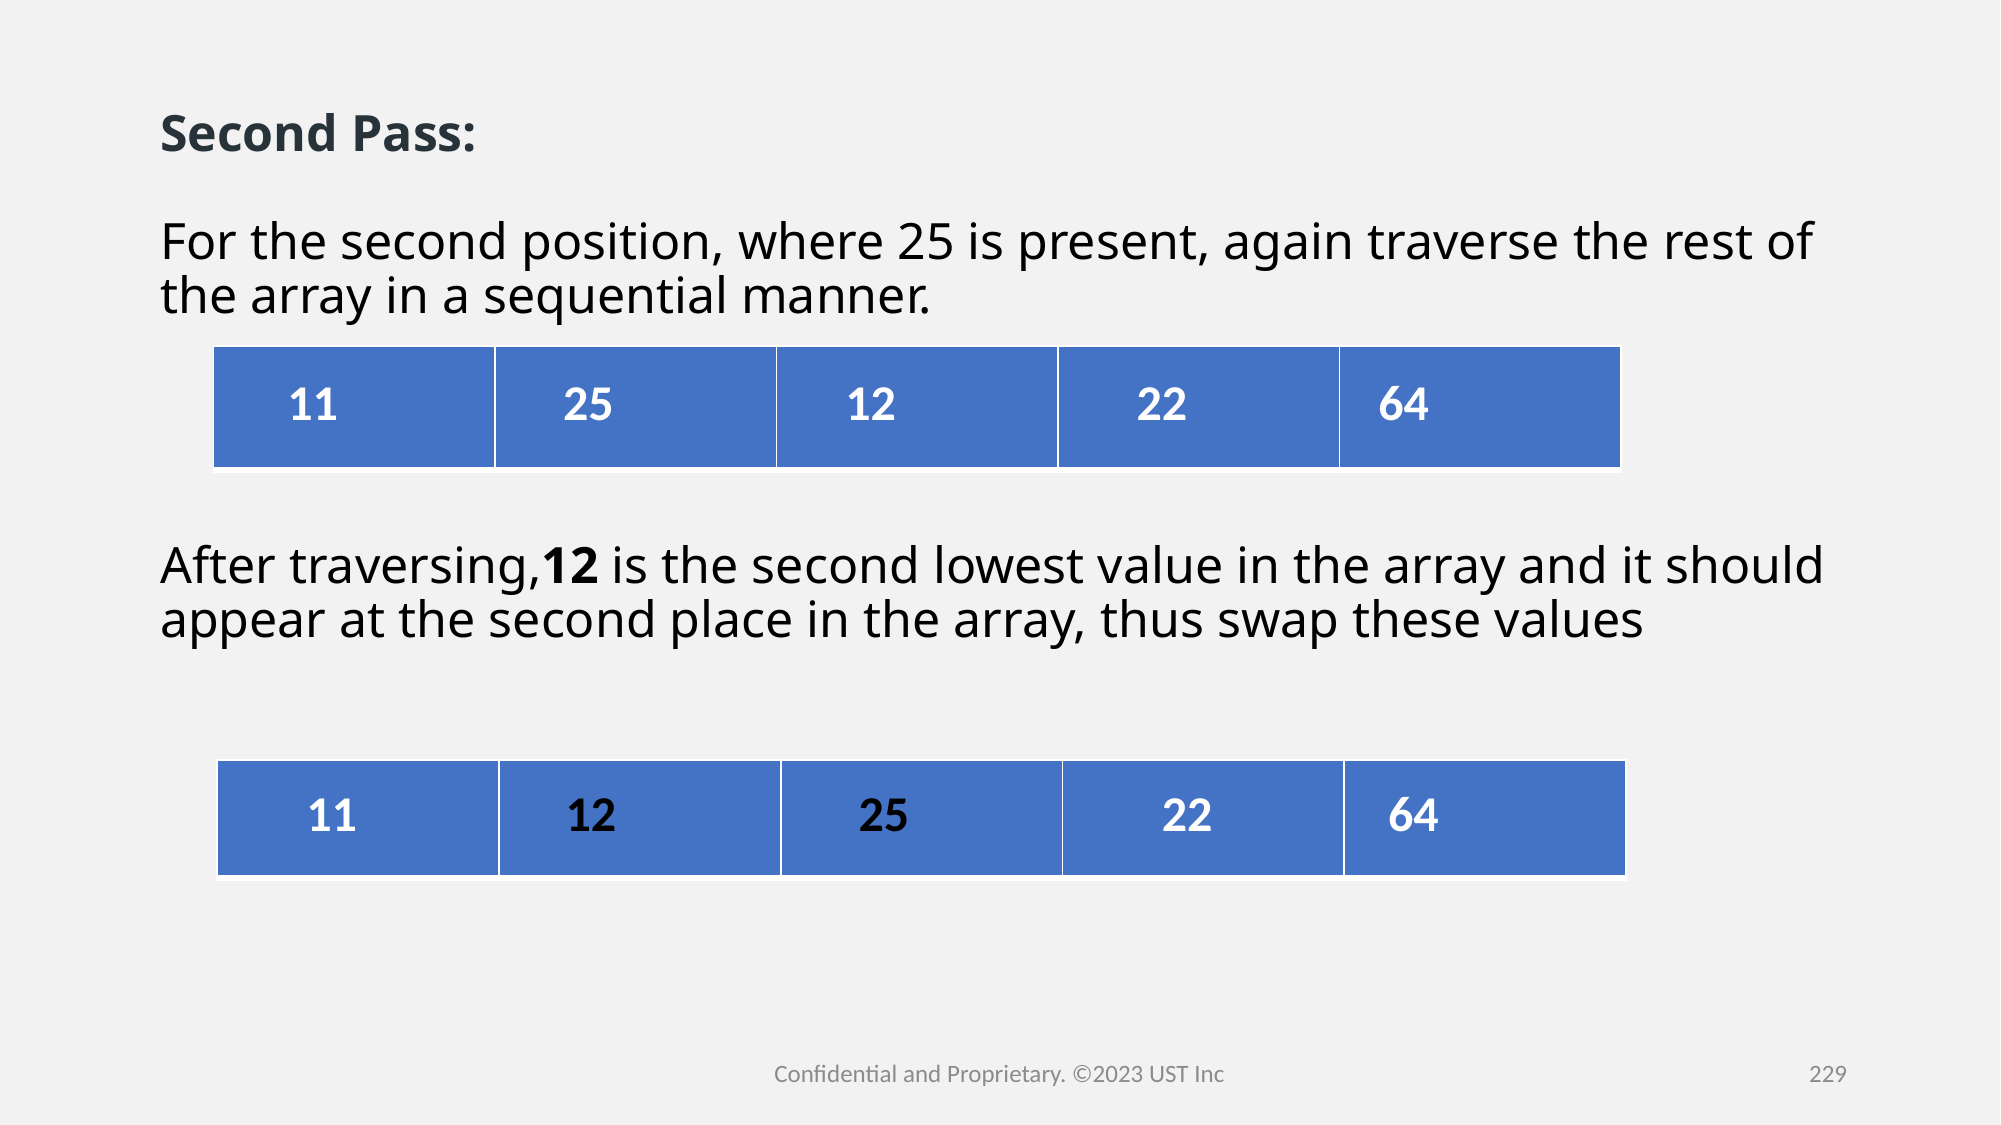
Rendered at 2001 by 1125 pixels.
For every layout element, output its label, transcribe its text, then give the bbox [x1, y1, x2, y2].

footer Confidential and Proprietary. ©2023 UST Inc [662, 1042, 1338, 1103]
table_header 25 [782, 761, 1062, 875]
table_header 64 [1345, 761, 1625, 875]
table_header 12 [777, 347, 1057, 467]
table_header 22 [1059, 347, 1339, 467]
table_header 22 [1063, 761, 1343, 875]
table_header 11 [218, 761, 498, 875]
slide_number 229 [1412, 1042, 1863, 1103]
table_header 25 [496, 347, 776, 467]
table_header 12 [500, 761, 780, 875]
table_header 64 [1340, 347, 1620, 467]
title Second Pass: For the second position, where 25 is present, again traverse the rest of the array in a sequential manner. After traversing,12 is the second lowest value in the array and it should appear at the second place in the array, thus swap these values [145, 67, 1865, 1010]
table_header 11 [214, 347, 494, 467]
